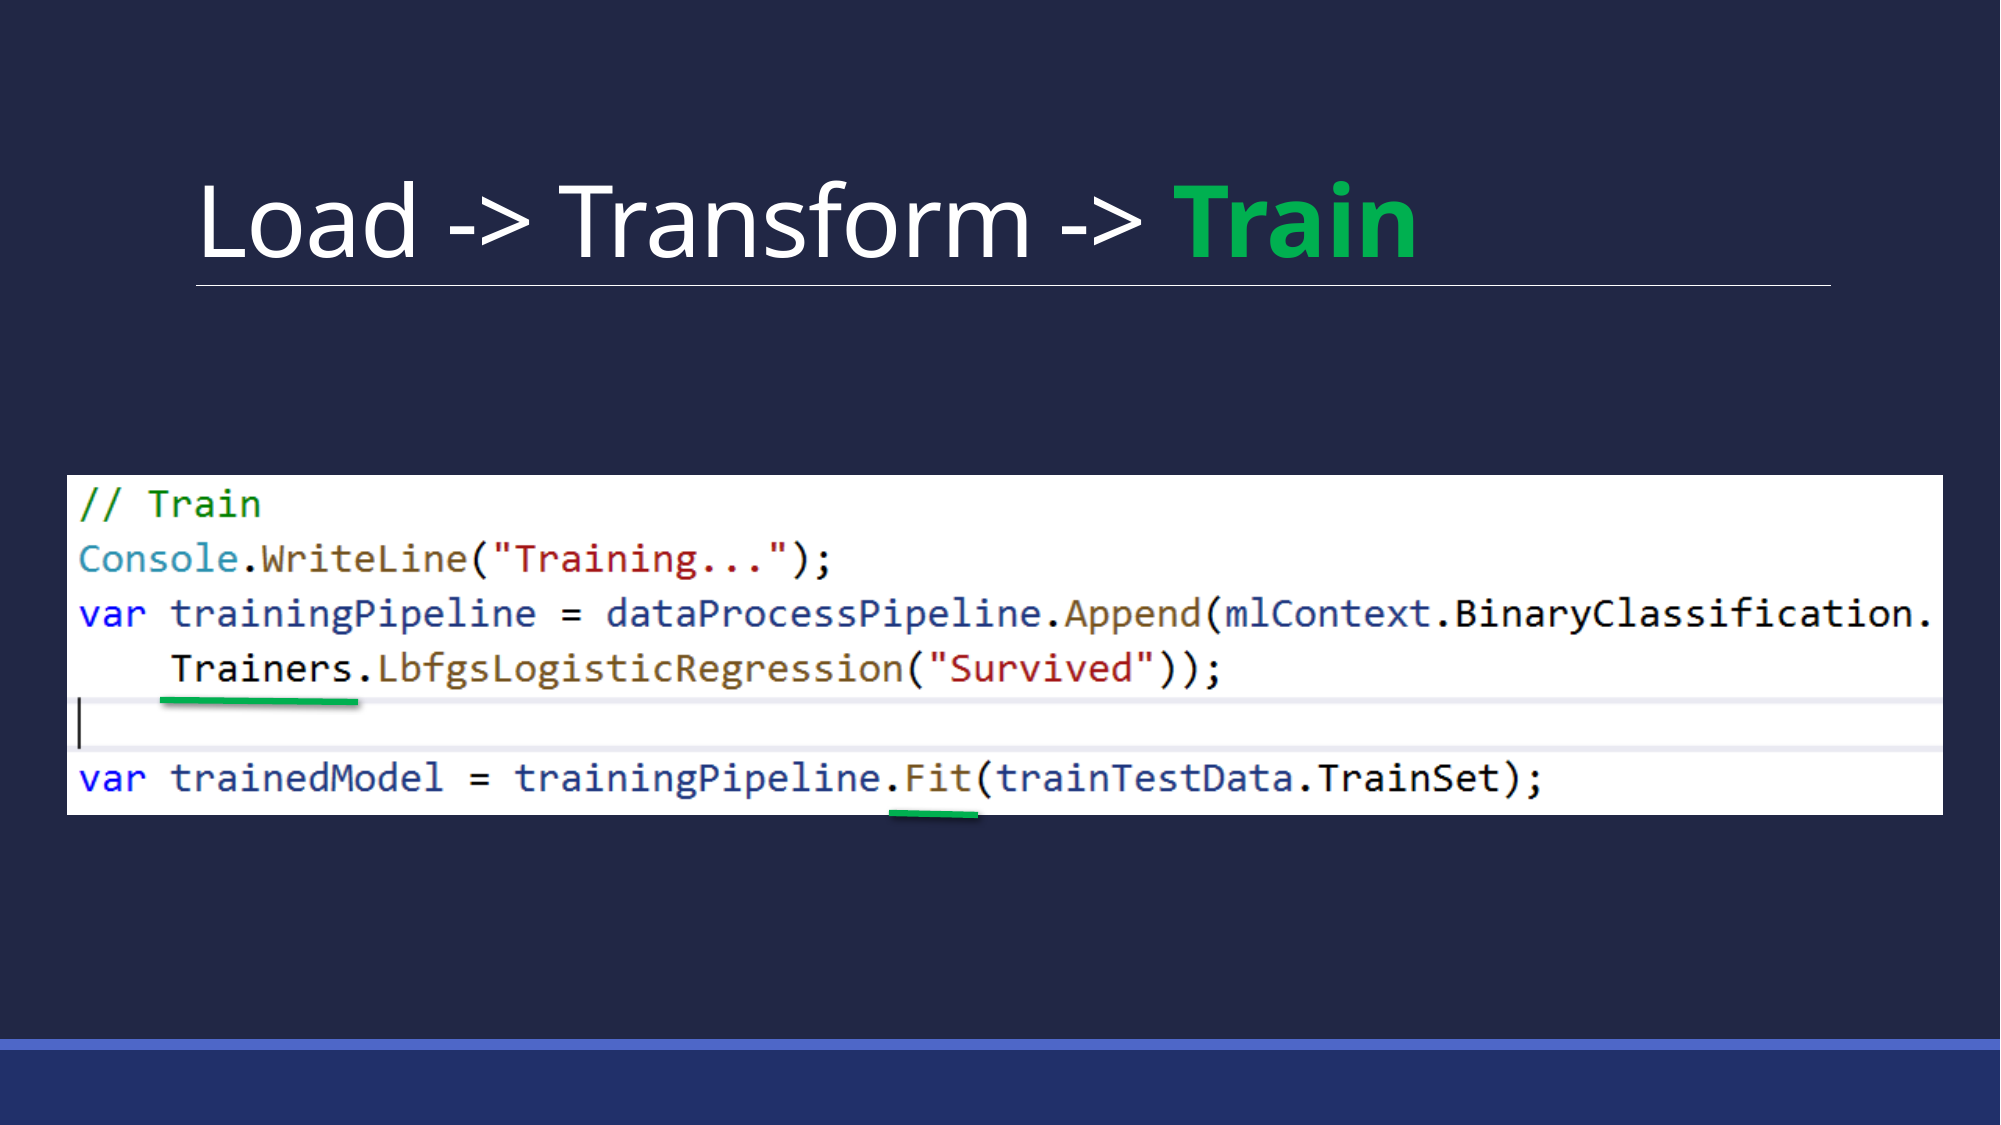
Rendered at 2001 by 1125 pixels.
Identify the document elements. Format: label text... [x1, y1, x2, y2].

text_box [159, 699, 359, 703]
picture [66, 475, 1943, 816]
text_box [888, 812, 979, 816]
title Load -> Transform -> Train [180, 47, 1830, 285]
